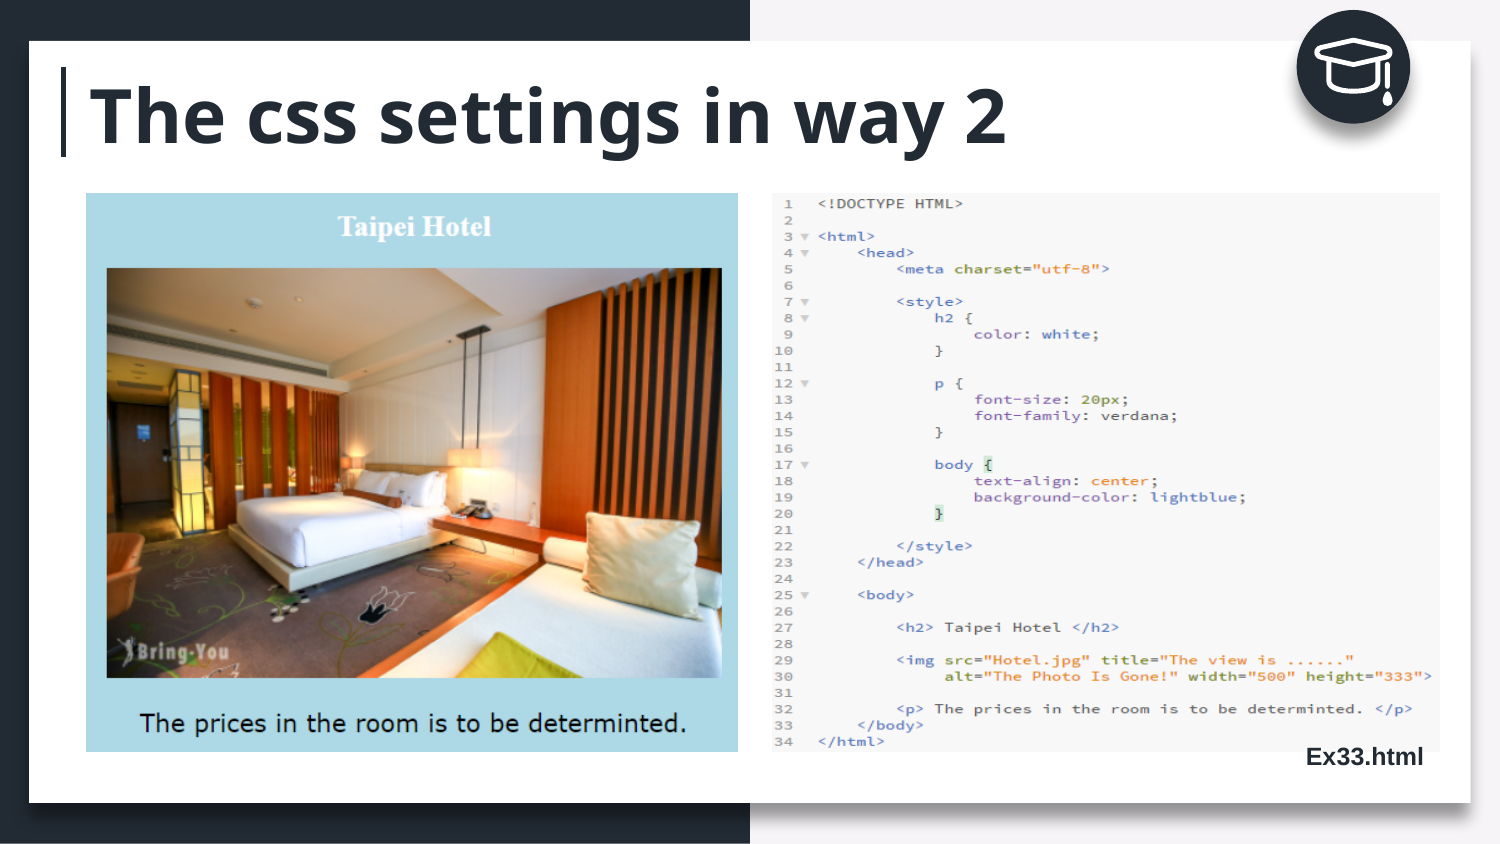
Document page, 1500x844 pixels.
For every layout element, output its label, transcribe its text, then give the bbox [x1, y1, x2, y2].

picture [772, 193, 1440, 752]
text_box The css settings in way 2 [74, 61, 1024, 167]
text_box Ex33.html [1291, 752, 1440, 778]
picture [86, 193, 738, 752]
